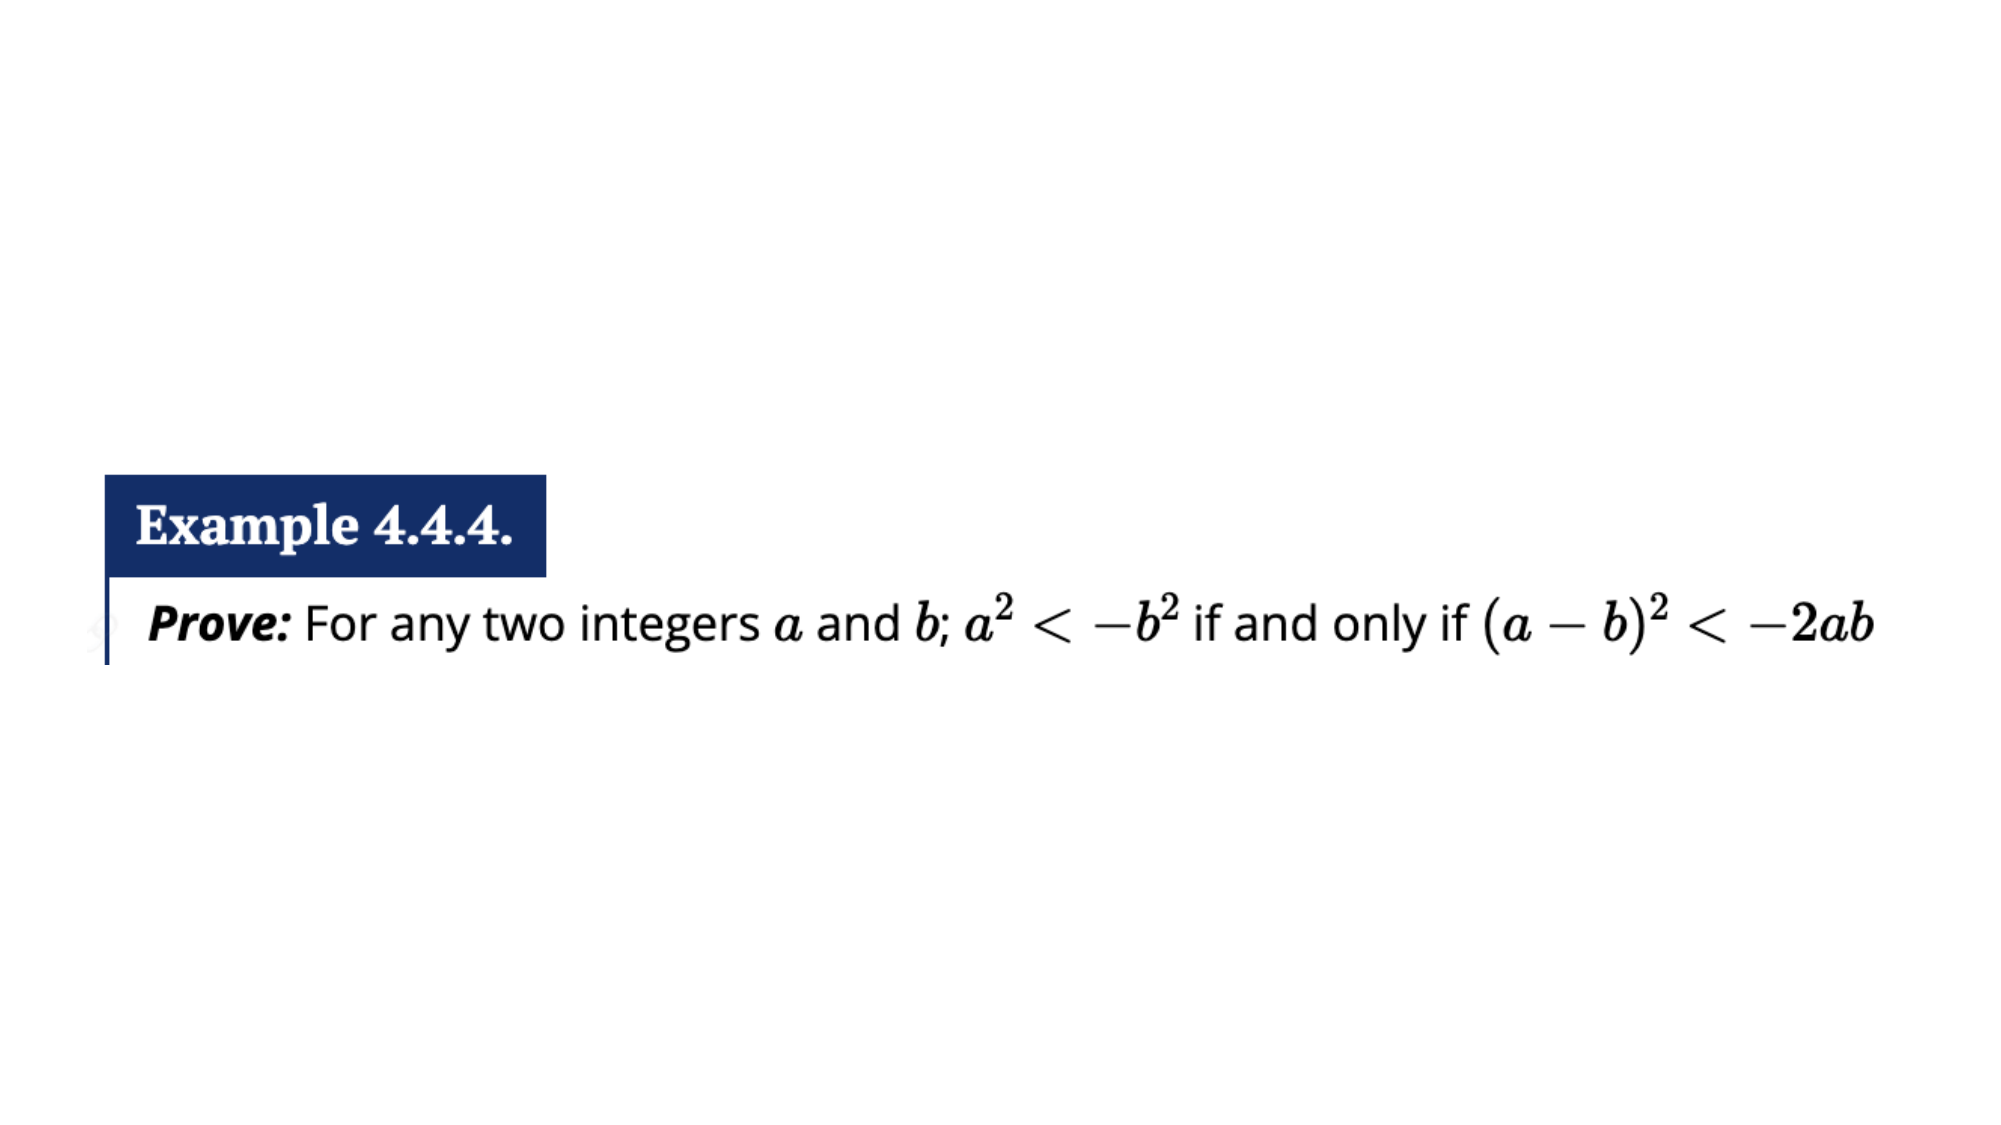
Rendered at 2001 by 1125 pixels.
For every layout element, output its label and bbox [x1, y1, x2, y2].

picture [86, 459, 1913, 666]
